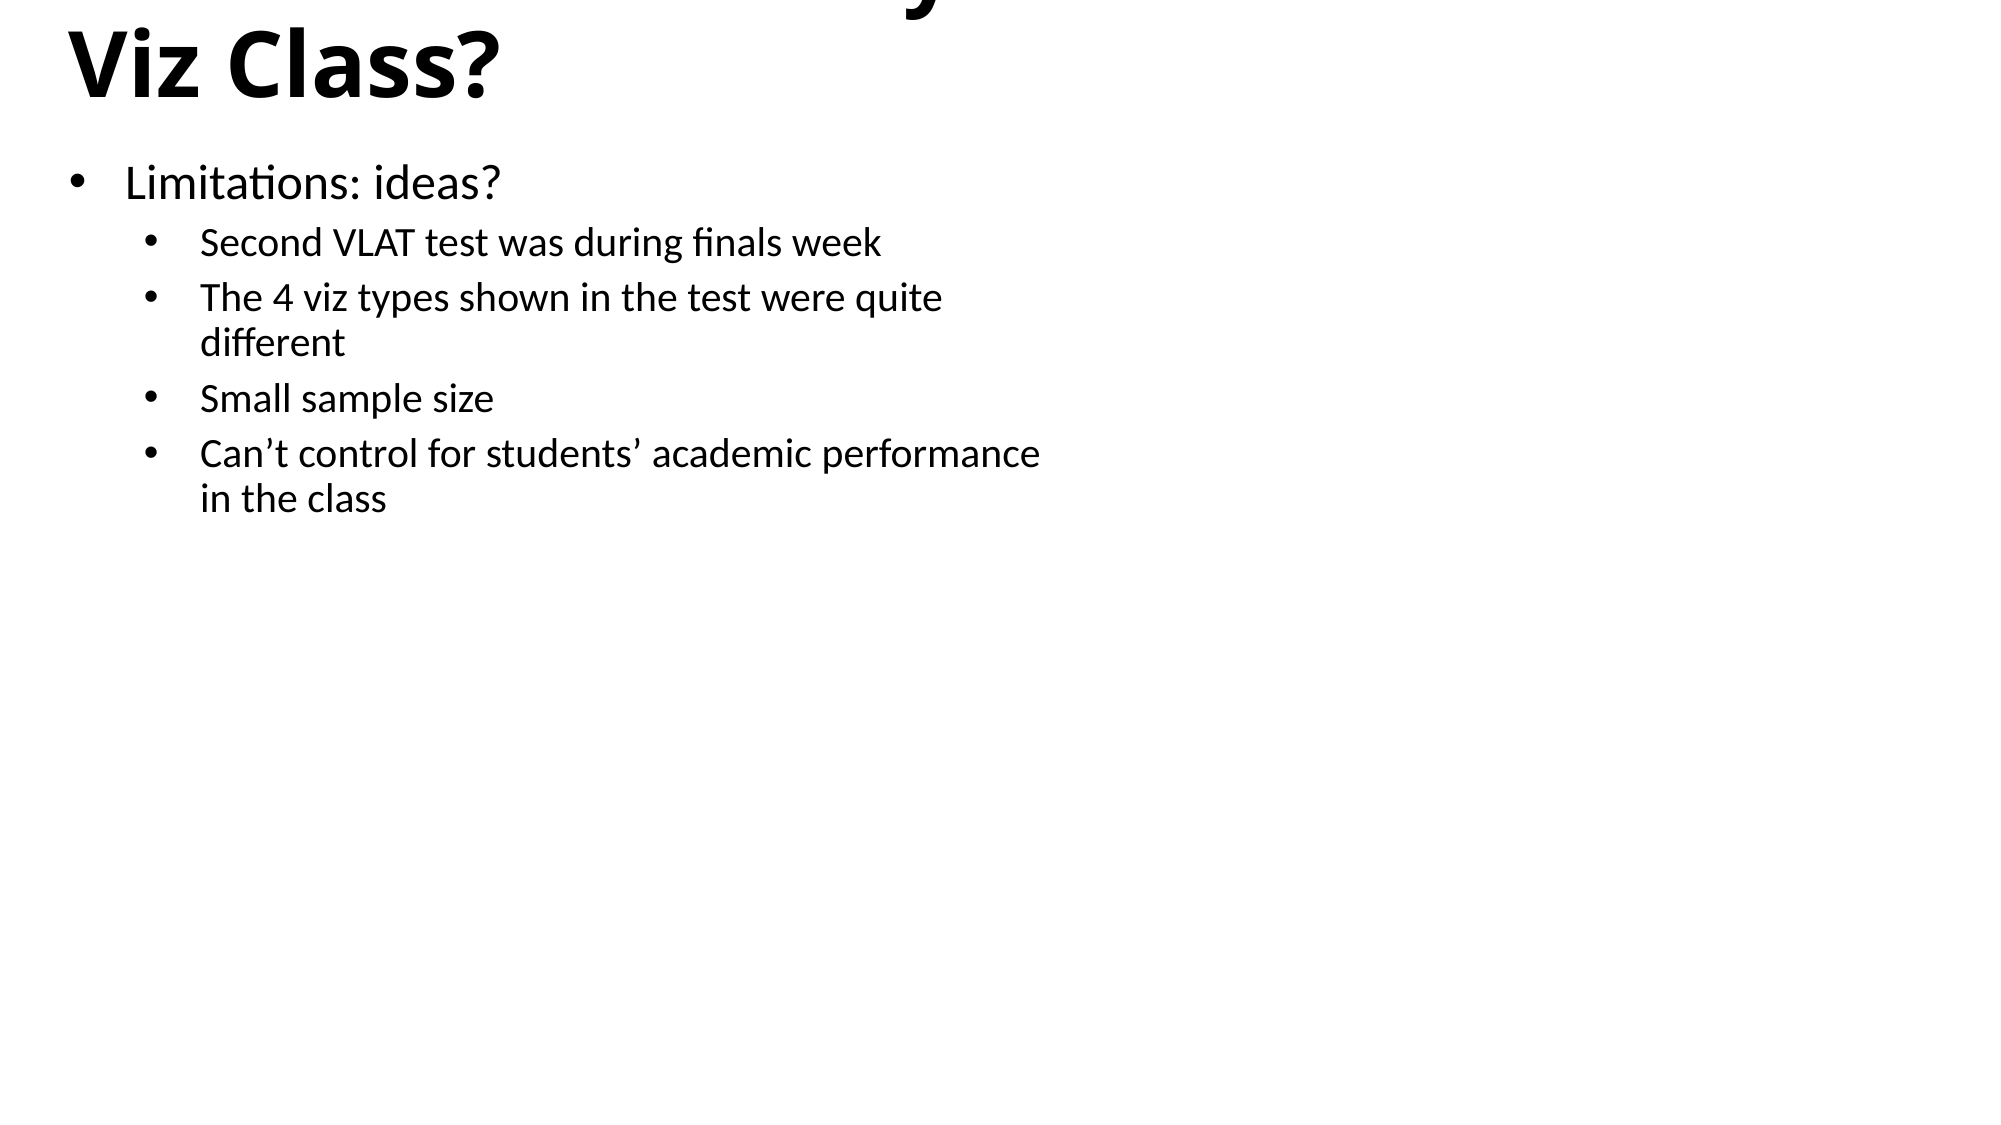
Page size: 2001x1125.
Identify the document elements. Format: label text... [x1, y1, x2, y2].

text_box What Do University Students Learn In Viz Class? [53, 1, 1945, 125]
subtitle Limitations: ideas? Second VLAT test was during finals week The 4 viz types shown in the test were quite different Small sample size Can’t control for students’ academic performance in the class [53, 148, 1073, 1069]
